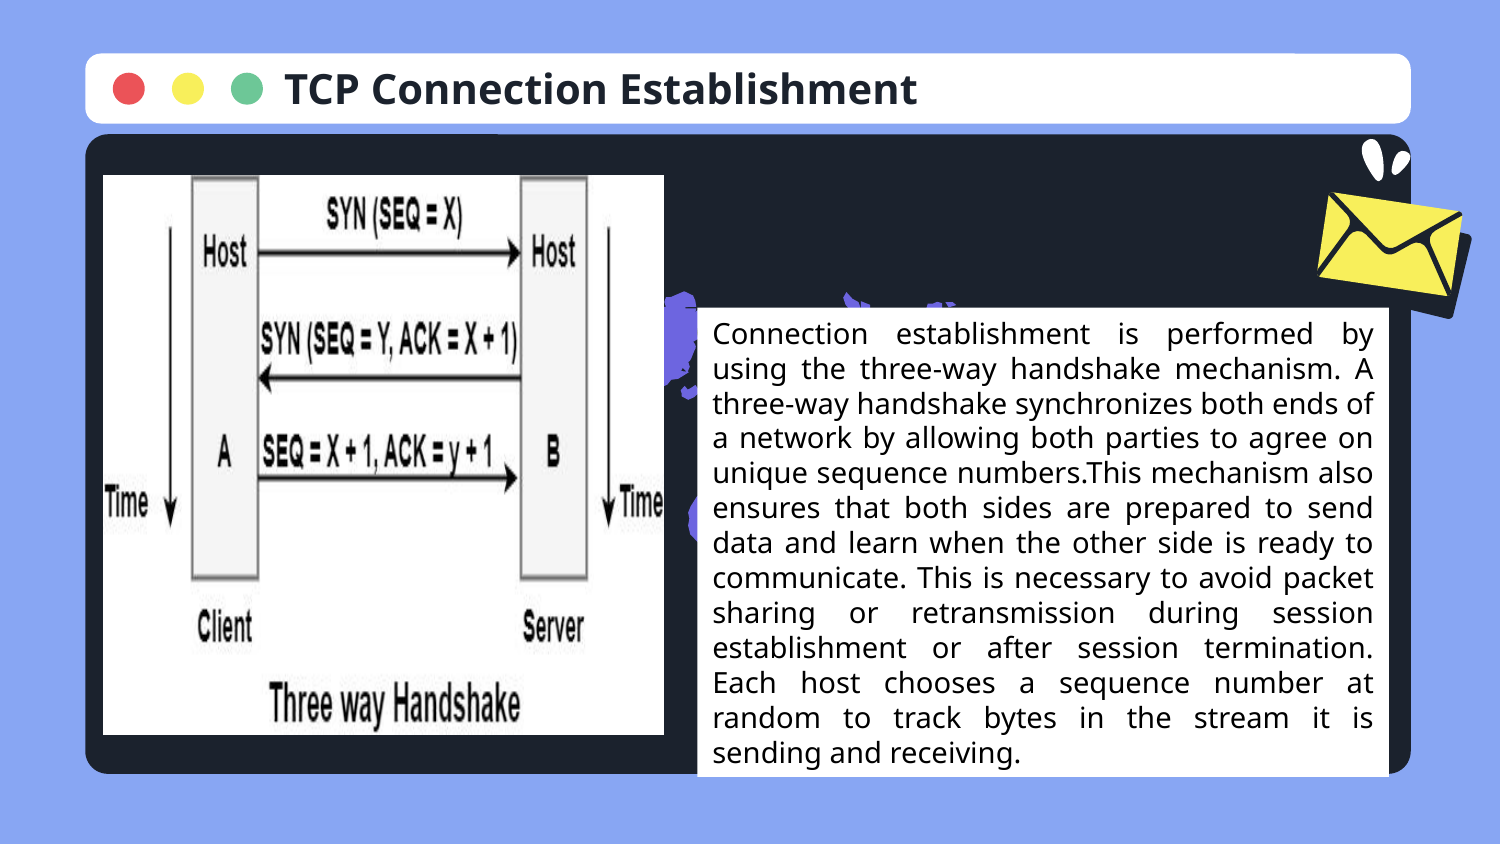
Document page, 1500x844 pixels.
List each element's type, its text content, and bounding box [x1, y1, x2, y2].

text_box Connection establishment is performed by using the three-way handshake mechanism. A three-way handshake synchronizes both ends of a network by allowing both parties to agree on unique sequence numbers.This mechanism also ensures that both sides are prepared to send data and learn when the other side is ready to communicate. This is necessary to avoid packet sharing or retransmission during session establishment or after session termination. Each host chooses a sequence number at random to track bytes in the stream it is sending and receiving. [697, 307, 1389, 777]
text_box TCP Connection Establishment [269, 55, 984, 120]
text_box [669, 286, 1097, 700]
picture [103, 174, 664, 735]
